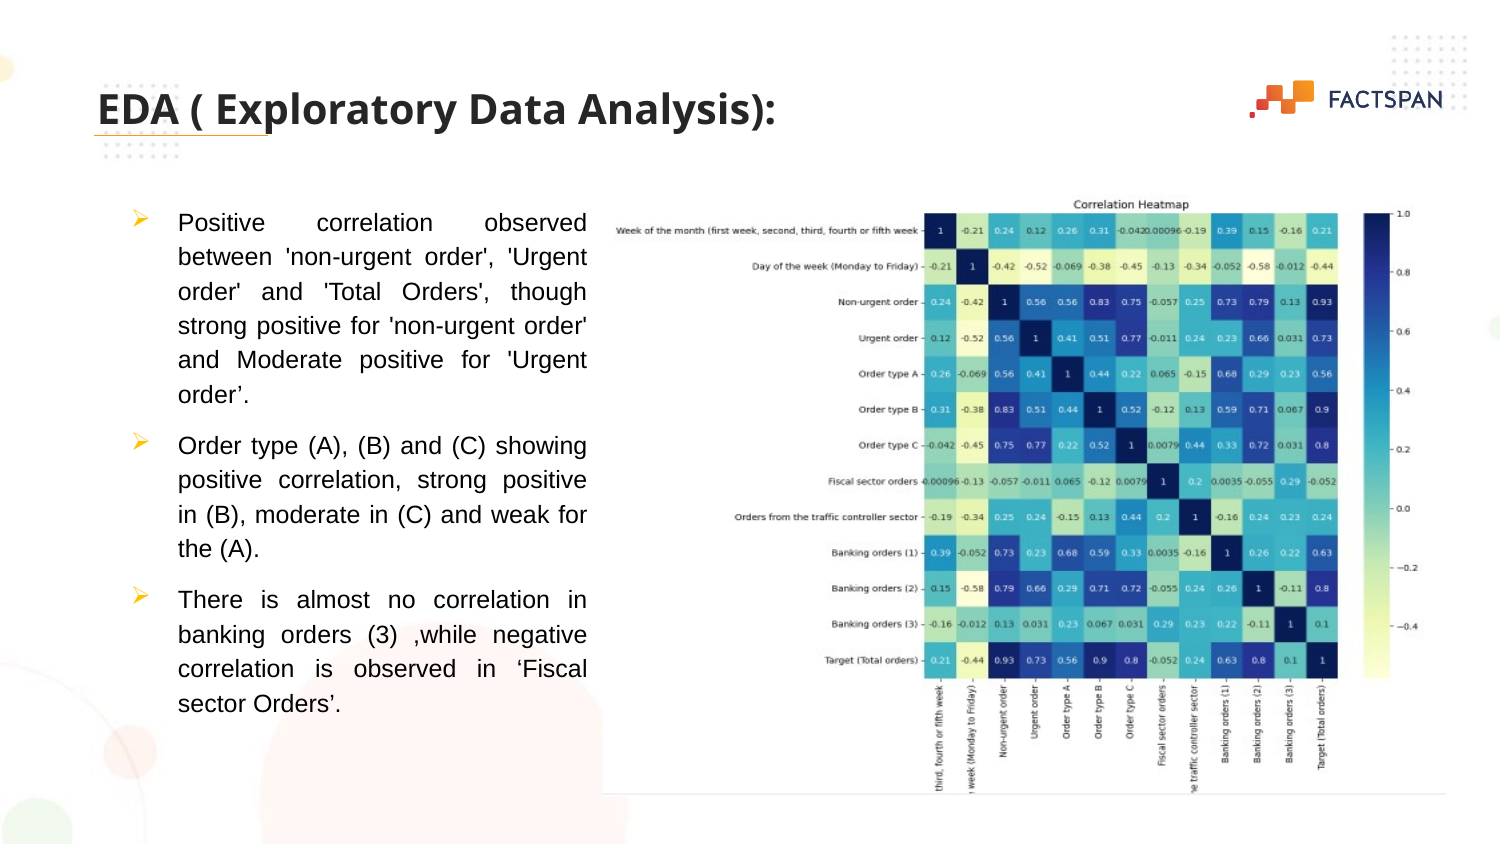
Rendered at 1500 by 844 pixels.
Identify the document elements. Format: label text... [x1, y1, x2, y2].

text_box EDA ( Exploratory Data Analysis): [85, 77, 1082, 146]
picture [0, 0, 1500, 844]
text_box Positive correlation observed between 'non-urgent order', 'Urgent order' and 'Total Orders', though strong positive for 'non-urgent order' and Moderate positive for 'Urgent order’. Order type (A), (B) and (C) showing positive correlation, strong positive in (B), moderate in (C) and weak for the (A). There is almost no correlation in banking orders (3) ,while negative correlation is observed in ‘Fiscal sector Orders’. [41, 194, 600, 776]
